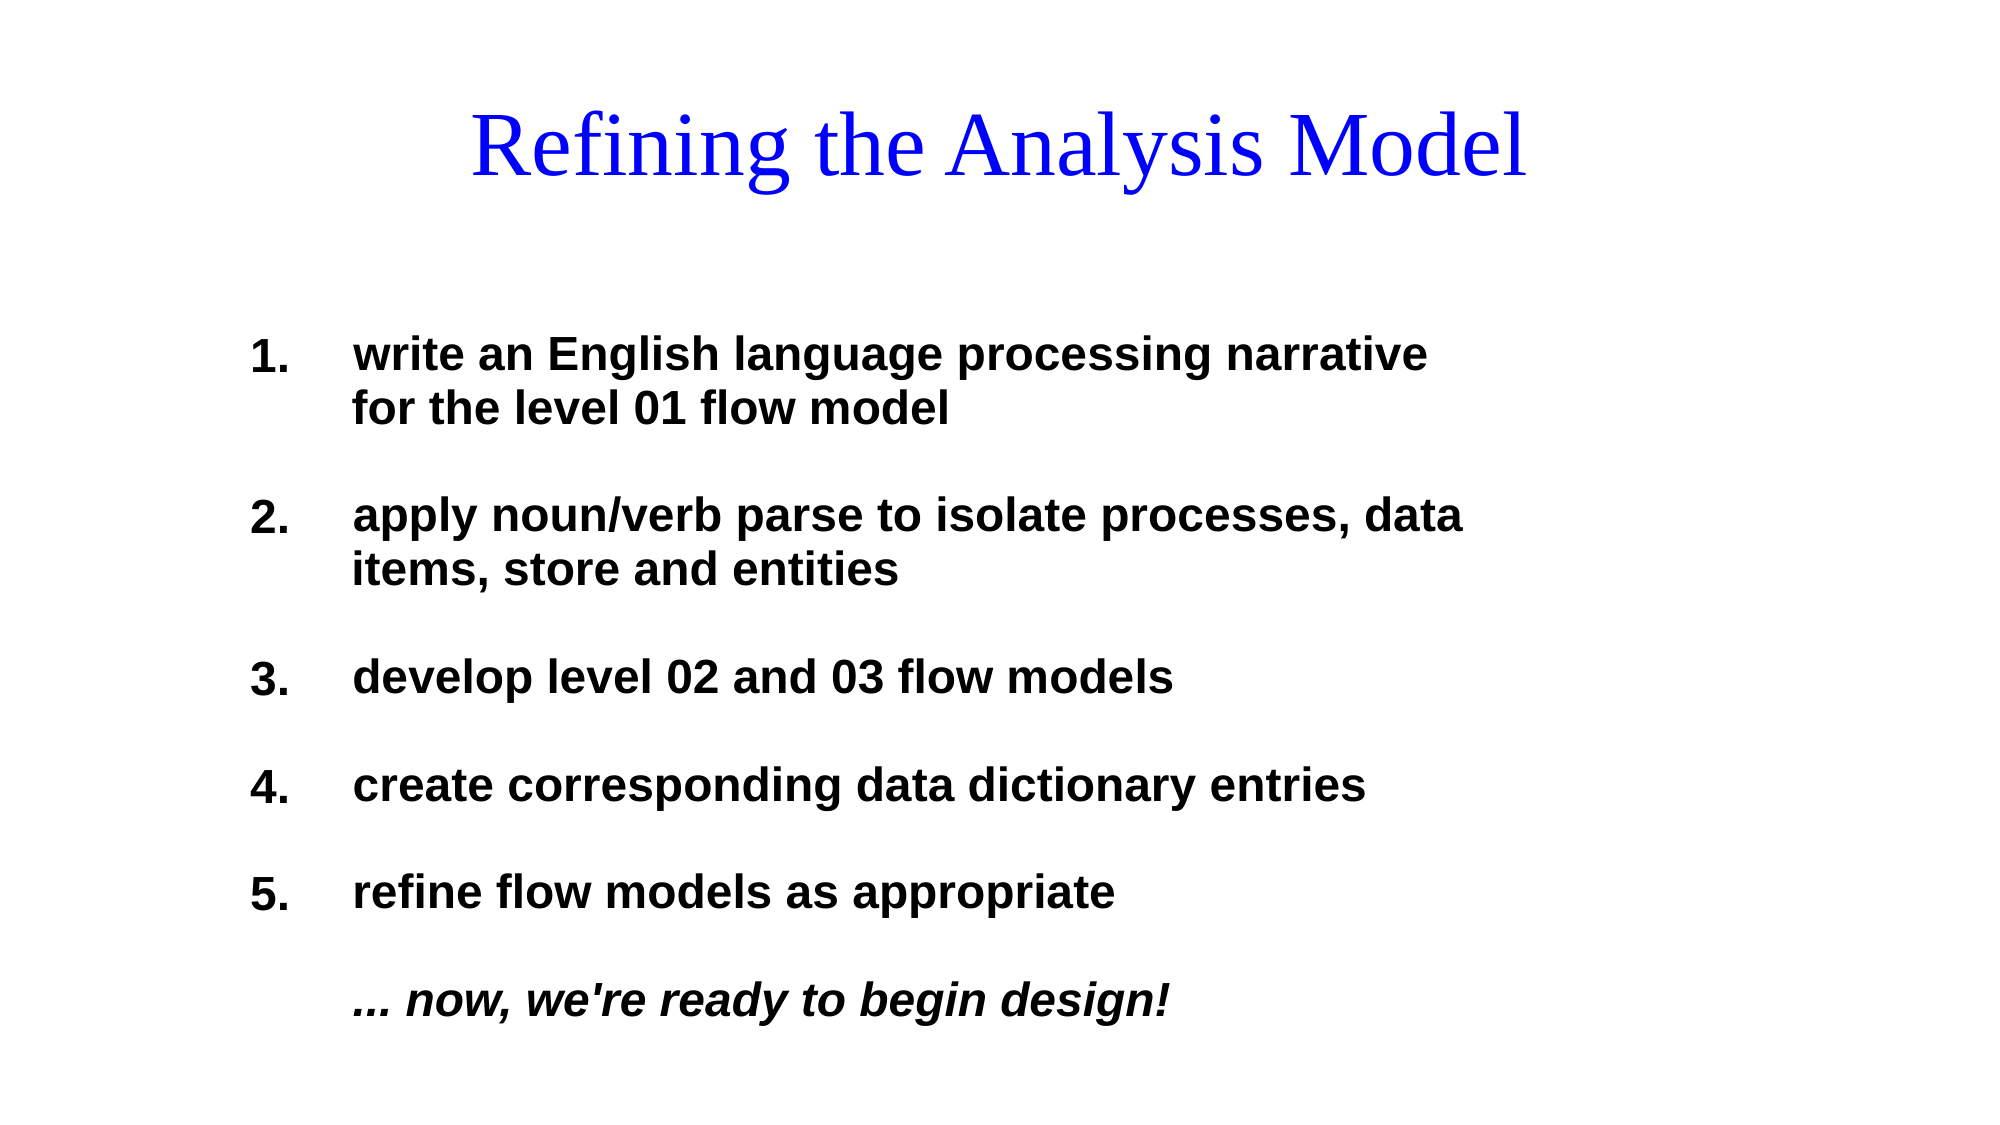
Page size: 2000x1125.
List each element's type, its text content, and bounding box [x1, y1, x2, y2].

text_box ... now, we're ready to begin design! [352, 975, 1173, 1027]
text_box for the level 01 flow model [351, 382, 952, 435]
title Refining the Analysis Model [99, 45, 1900, 233]
text_box items, store and entities [351, 544, 901, 596]
text_box 2. [250, 492, 291, 545]
text_box 4. [250, 761, 291, 814]
text_box 3. [250, 654, 291, 706]
text_box refine flow models as appropriate [352, 867, 1118, 919]
text_box develop level 02 and 03 flow models [352, 652, 1177, 704]
text_box 1. [250, 331, 291, 383]
text_box write an English language processing narrative [353, 328, 1444, 381]
text_box create corresponding data dictionary entries [352, 759, 1369, 812]
text_box 5. [250, 869, 291, 922]
text_box apply noun/verb parse to isolate processes, data [352, 490, 1479, 543]
